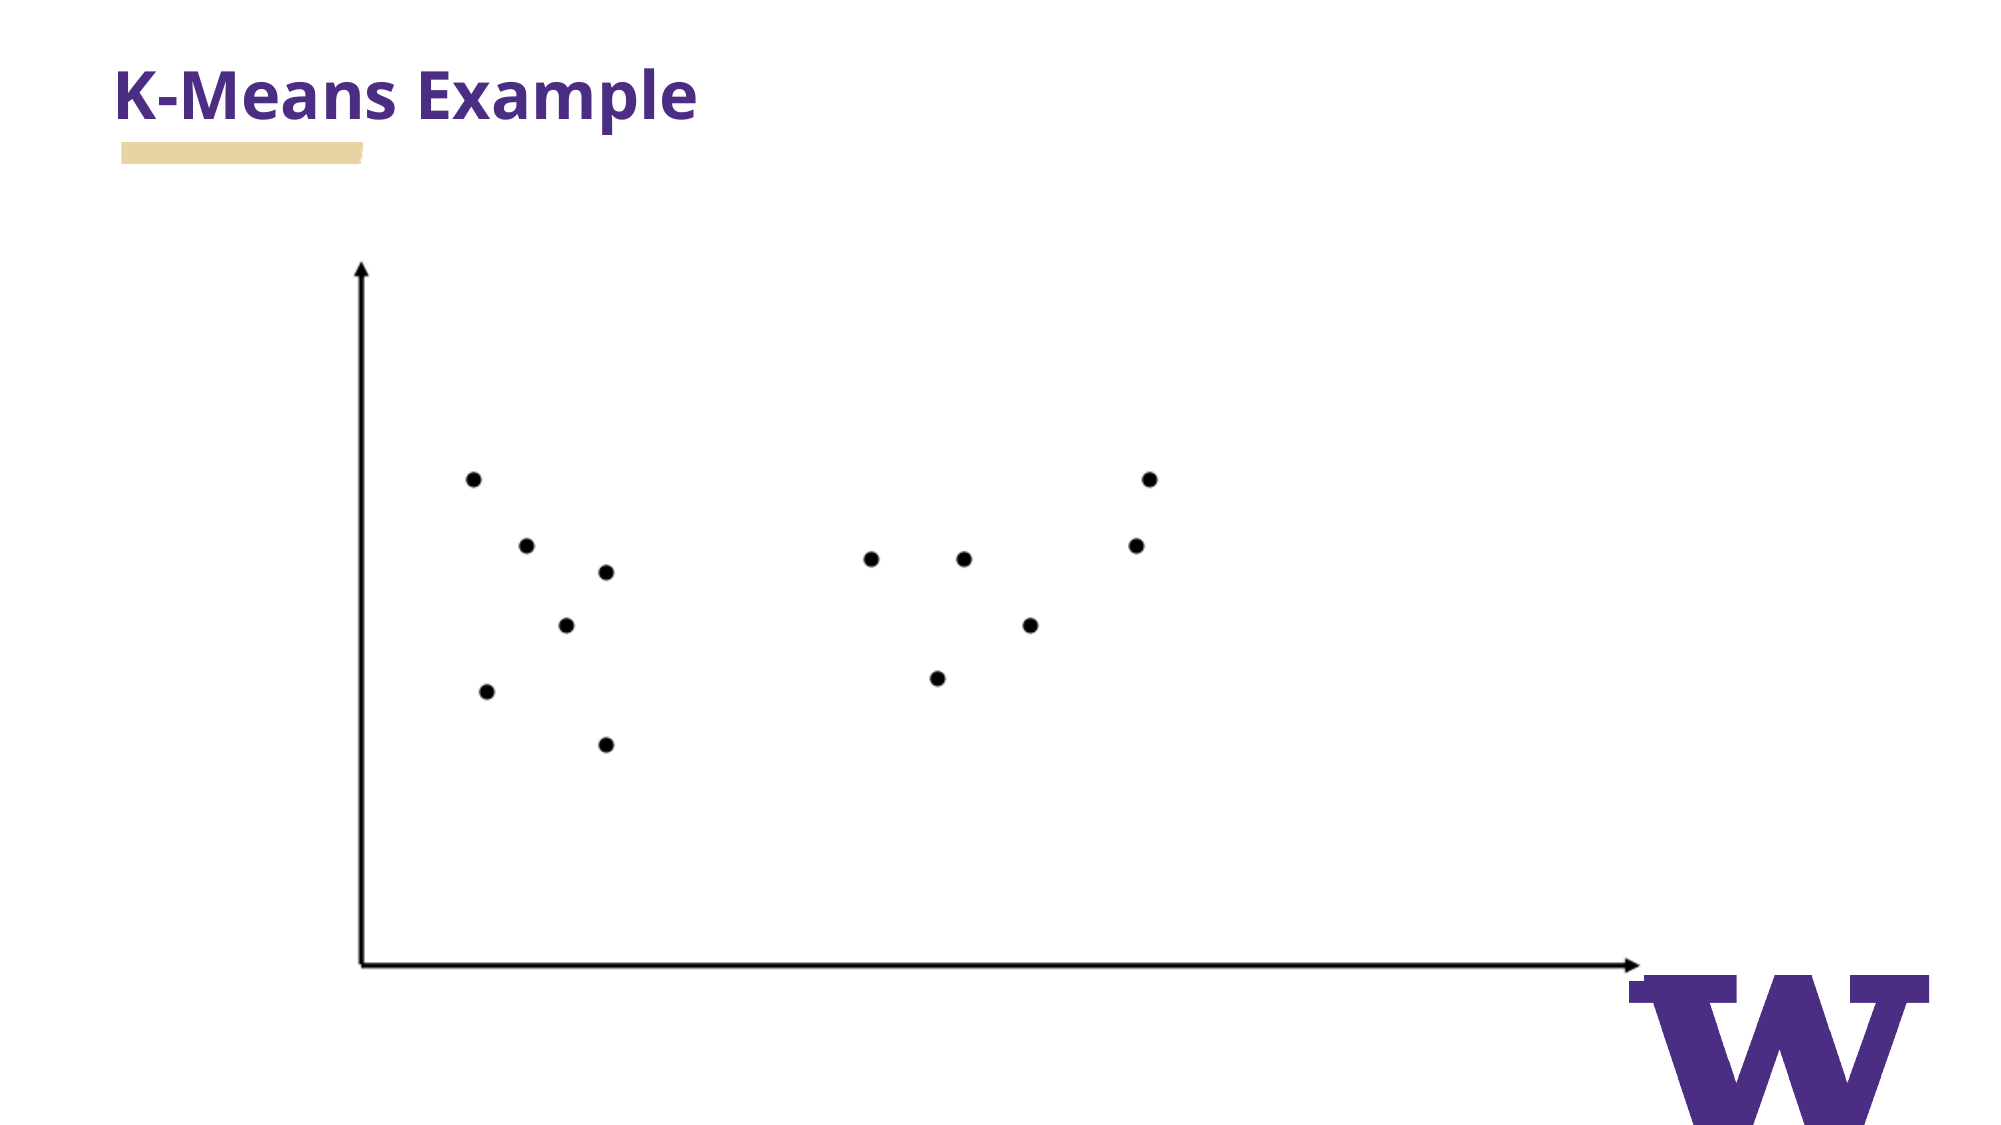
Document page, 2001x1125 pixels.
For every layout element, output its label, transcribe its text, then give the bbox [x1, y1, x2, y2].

picture [345, 258, 1930, 1125]
title K-Means Example [97, 17, 1891, 141]
